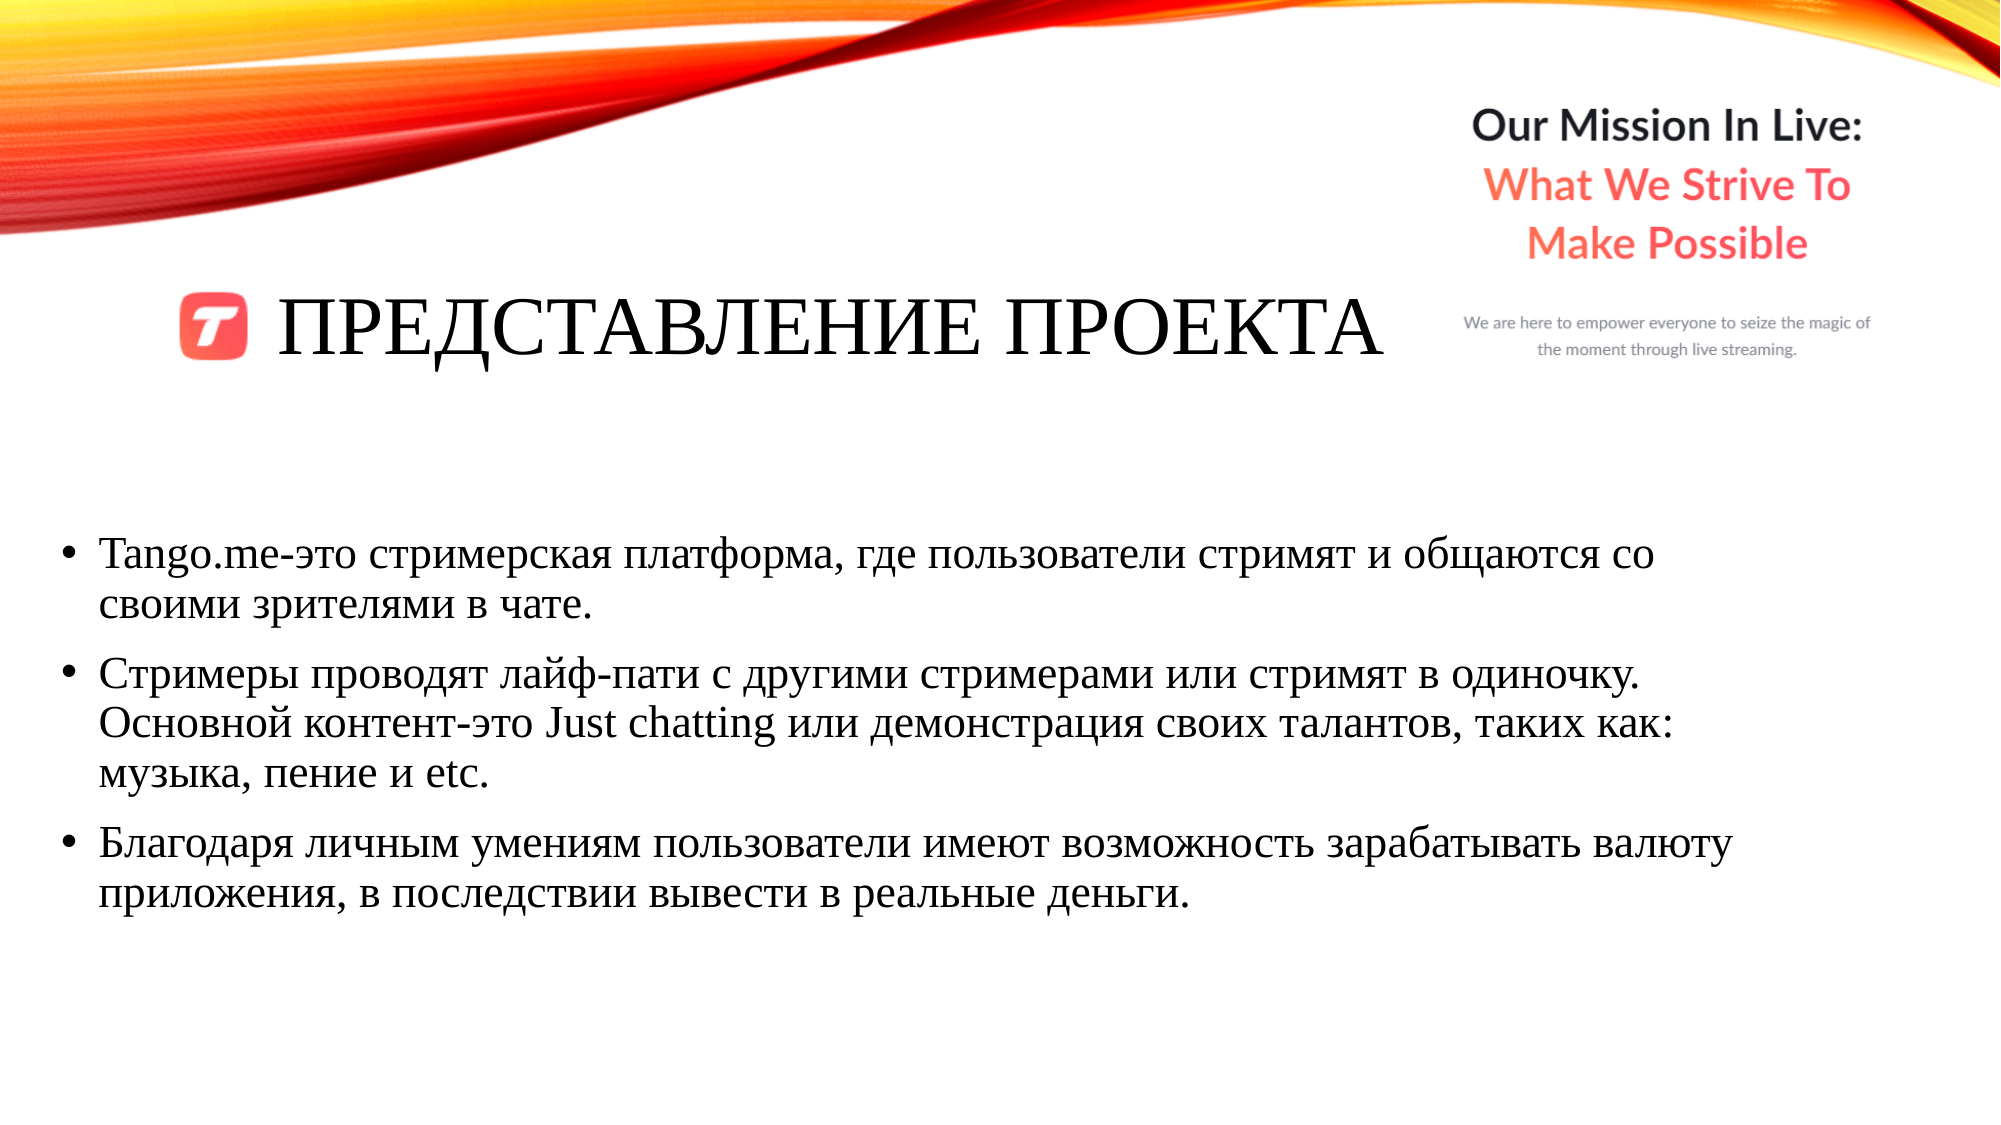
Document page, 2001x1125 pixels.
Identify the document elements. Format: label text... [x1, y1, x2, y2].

title Представление проекта [0, 221, 1400, 434]
picture [0, 0, 2000, 391]
picture [168, 283, 262, 373]
list Tango.me-это стримерская платформа, где пользователи стримят и общаются со своими зрителями в чате. Стримеры проводят лайф-пати с другими стримерами или стримят в одиночку. Основной контент-это Just chatting или демонстрация своих талантов, таких как: музыка, пение и etc. Благодаря личным умениям пользователи имеют возможность зарабатывать валюту приложения, в последствии вывести в реальные деньги. [46, 521, 1822, 1125]
